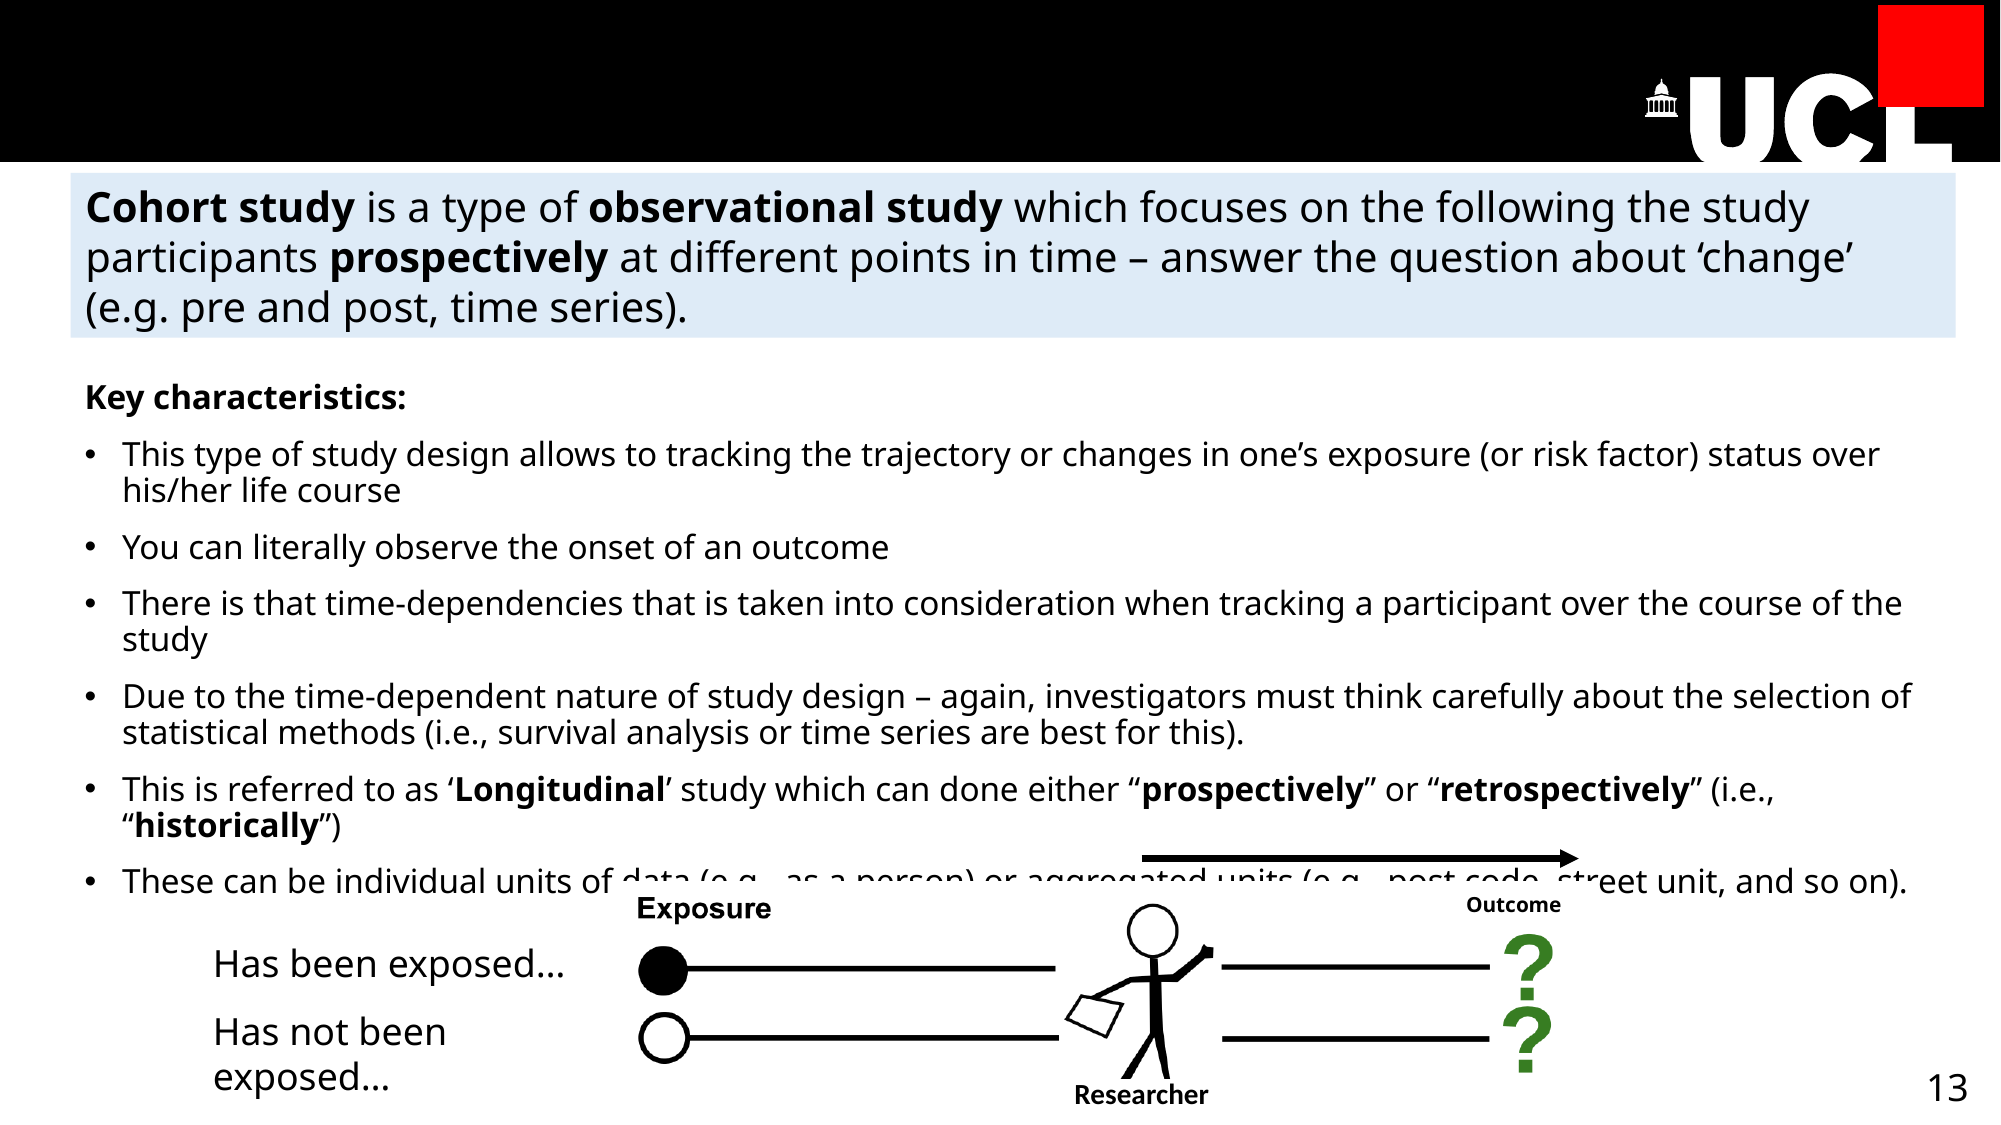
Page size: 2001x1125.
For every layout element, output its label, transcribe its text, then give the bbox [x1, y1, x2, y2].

text_box Has not been exposed… [198, 1000, 644, 1106]
text_box 13 [1911, 1056, 2000, 1080]
text_box Cohort study is a type of observational study which focuses on the following the study participants prospectively at different points in time – answer the question about ‘change’ (e.g. pre and post, time series). [70, 172, 1956, 338]
picture [612, 881, 1593, 1080]
title Cohort study [64, 19, 1878, 97]
text_box [1878, 5, 1984, 107]
picture [1645, 97, 1678, 117]
list Key characteristics: This type of study design allows to tracking the trajectory or changes in one’s exposure (or risk factor) status over his/her life course You can literally observe the onset of an outcome There is that time-dependencies that is taken into consideration when tracking a participant over the course of the study Due to the time-dependent nature of study design – again, investigators must think carefully about the selection of statistical methods (i.e., survival analysis or time series are best for this). This is referred to as ‘Longitudinal’ study which can done either “prospectively” or “retrospectively” (i.e., “historically”) These can be individual units of data (e.g., as a person) or aggregated units (e.g., post code, street unit, and so on). [69, 373, 1955, 849]
text_box Has been exposed… [198, 932, 589, 993]
text_box Researcher [999, 1080, 1284, 1118]
